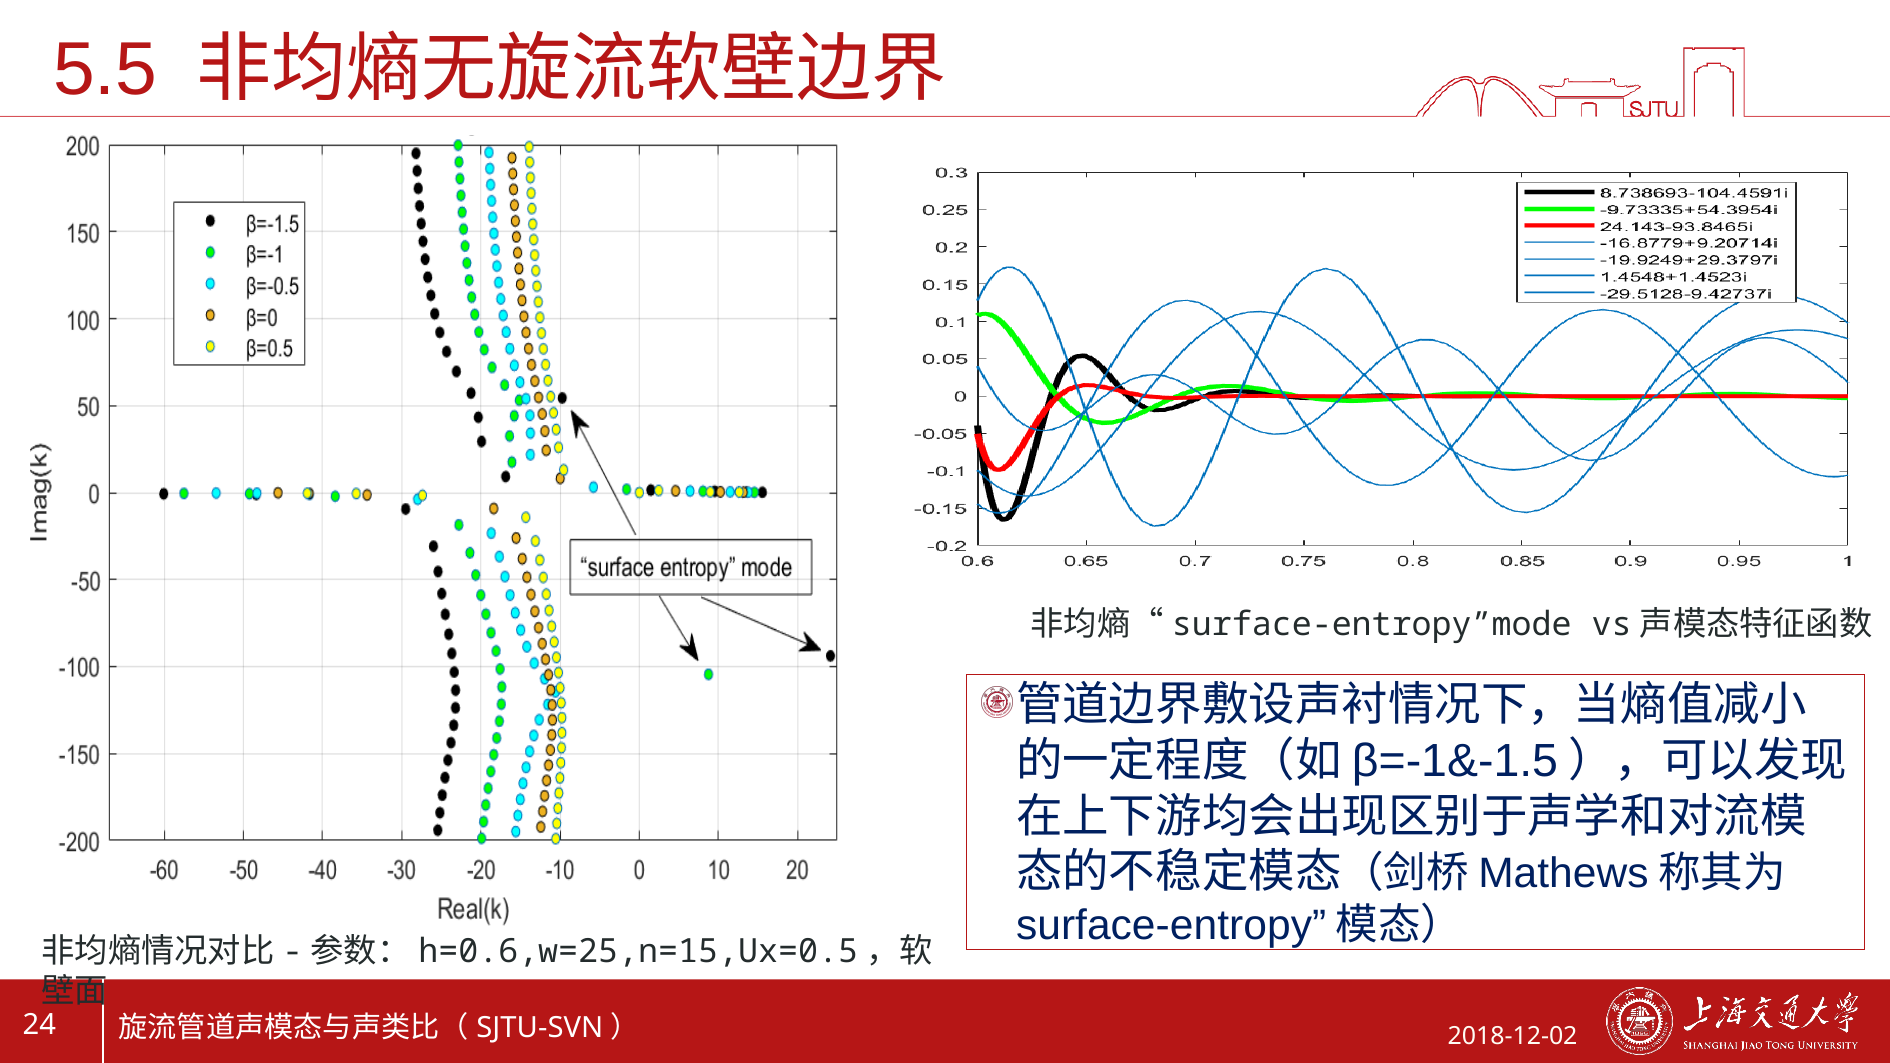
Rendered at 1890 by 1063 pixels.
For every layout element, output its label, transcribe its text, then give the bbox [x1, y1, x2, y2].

picture [981, 686, 1013, 718]
footer 旋流管道声模态与声类比（SJTU-SVN） [103, 987, 1211, 1063]
text_box 管道边界敷设声衬情况下，当熵值减小的一定程度（如β=-1&-1.5），可以发现在上下游均会出现区别于声学和对流模态的不稳定模态（剑桥Mathews称其为surface-entropy”模态） [966, 674, 1865, 950]
text_box 非均熵情况对比-参数：h=0.6,w=25,n=15,Ux=0.5，软壁面 [27, 921, 972, 1017]
picture [0, 47, 1890, 117]
picture [1606, 987, 1858, 1055]
title 5.5 非均熵无旋流软壁边界 [53, 14, 1839, 110]
text_box 非均熵“surface-entropy”mode vs声模态特征函数 [1016, 595, 1890, 650]
picture [884, 136, 1865, 596]
slide_number 24 [7, 987, 103, 1063]
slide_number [1426, 1016, 1593, 1053]
picture [8, 135, 852, 937]
